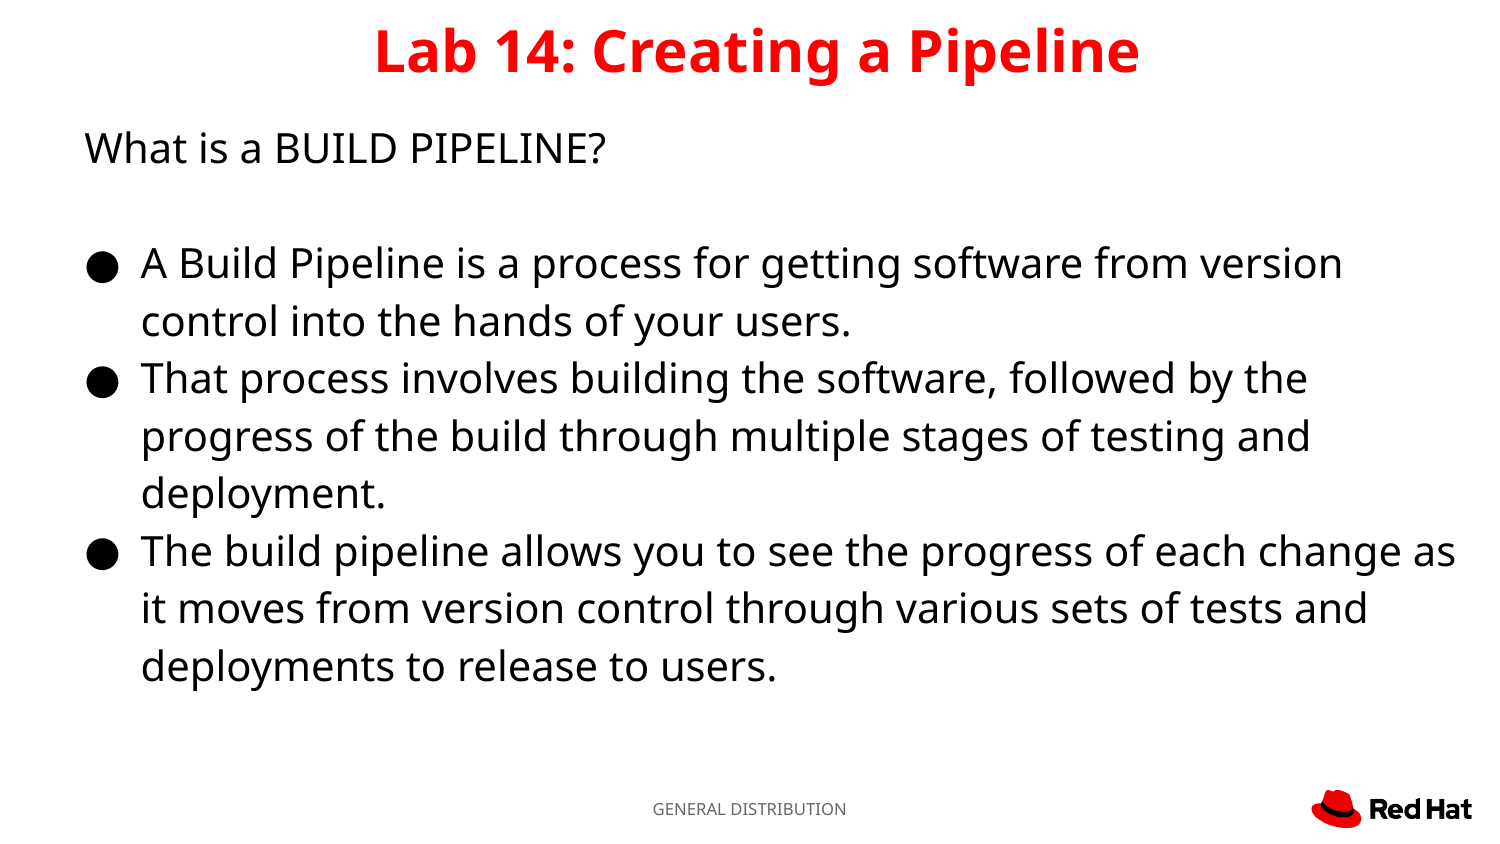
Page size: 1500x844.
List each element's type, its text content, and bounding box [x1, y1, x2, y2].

list What is a BUILD PIPELINE? A Build Pipeline is a process for getting software from version control into the hands of your users. That process involves building the software, followed by the progress of the build through multiple stages of testing and deployment. The build pipeline allows you to see the progress of each change as it moves from version control through various sets of tests and deployments to release to users. [69, 100, 1476, 707]
picture [1311, 790, 1472, 828]
title Lab 14: Creating a Pipeline [15, 0, 1500, 100]
